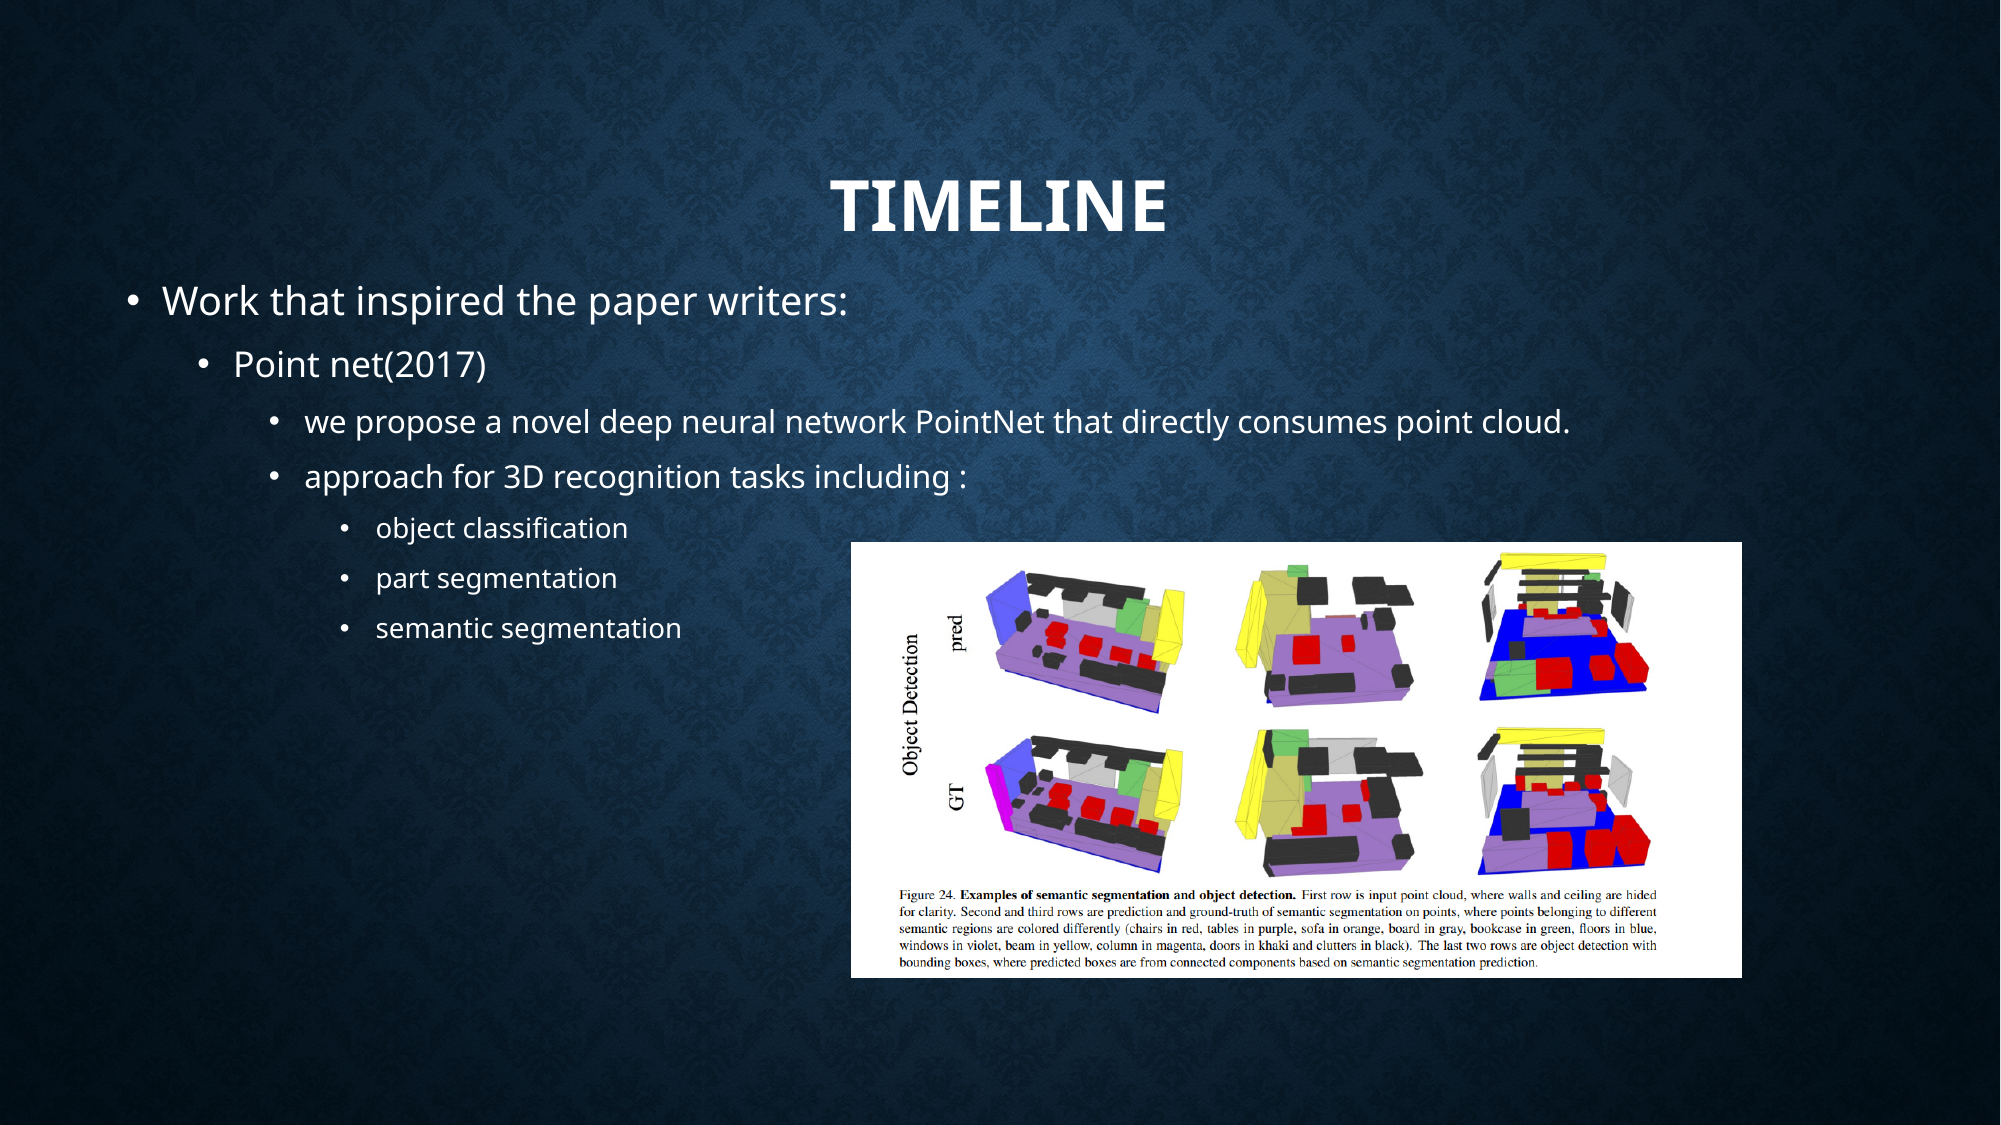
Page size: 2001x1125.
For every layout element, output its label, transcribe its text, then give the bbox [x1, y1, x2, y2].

picture [850, 542, 1742, 979]
list Work that inspired the paper writers: Point net(2017) we propose a novel deep neural network PointNet that directly consumes point cloud. approach for 3D recognition tasks including : object classification part segmentation semantic segmentation [111, 258, 1801, 656]
title TIMELINE [149, 99, 1849, 318]
